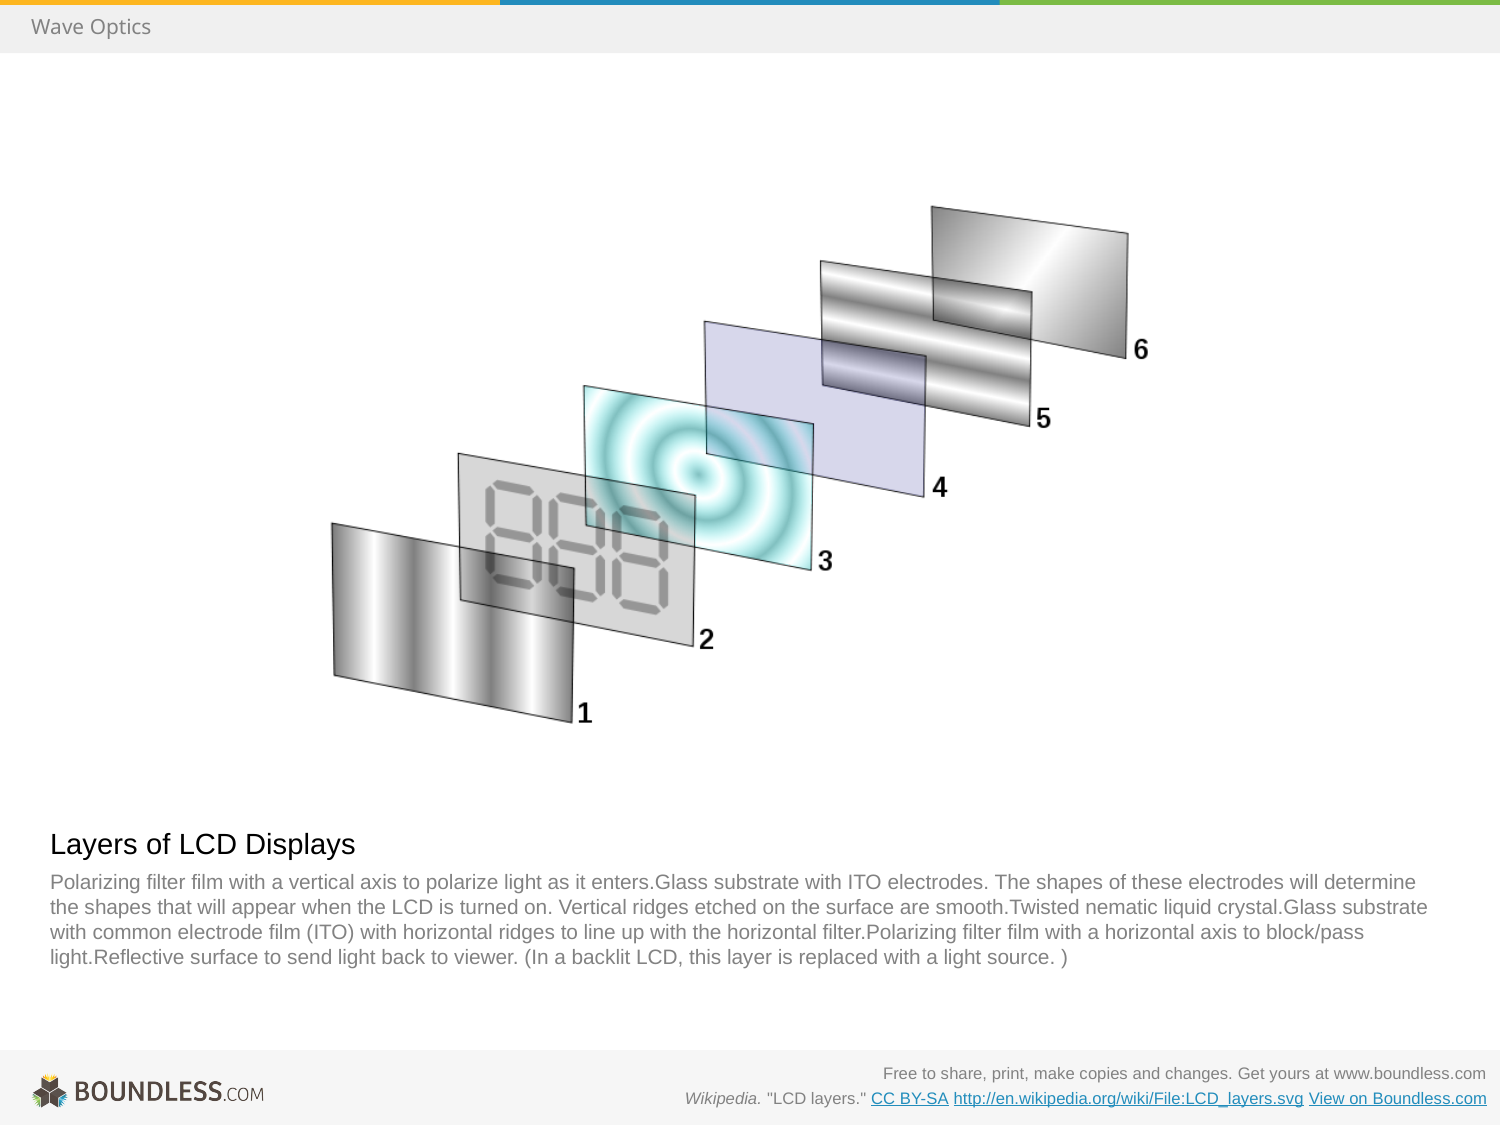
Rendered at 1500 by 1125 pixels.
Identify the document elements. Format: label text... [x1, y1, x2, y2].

text_box Wikipedia. "LCD layers." CC BY-SA http://en.wikipedia.org/wiki/File:LCD_layers.svg View on Boundless.com [274, 1087, 1488, 1125]
text_box Free to share, print, make copies and changes. Get yours at www.boundless.com [649, 1062, 1488, 1087]
text_box [0, 2, 1500, 54]
text_box [0, 1050, 1500, 1125]
picture [30, 1072, 265, 1109]
list Layers of LCD Displays Polarizing filter film with a vertical axis to polarize light as it enters.Glass substrate with ITO electrodes. The shapes of these electrodes will determine the shapes that will appear when the LCD is turned on. Vertical ridges etched on the surface are smooth.Twisted nematic liquid crystal.Glass substrate with common electrode film (ITO) with horizontal ridges to line up with the horizontal filter.Polarizing filter film with a horizontal axis to block/pass light.Reflective surface to send light back to viewer. (In a backlit LCD, this layer is replaced with a light source. ) [50, 825, 1450, 1038]
picture [274, 87, 1226, 801]
text_box Wave Optics [31, 13, 1475, 38]
